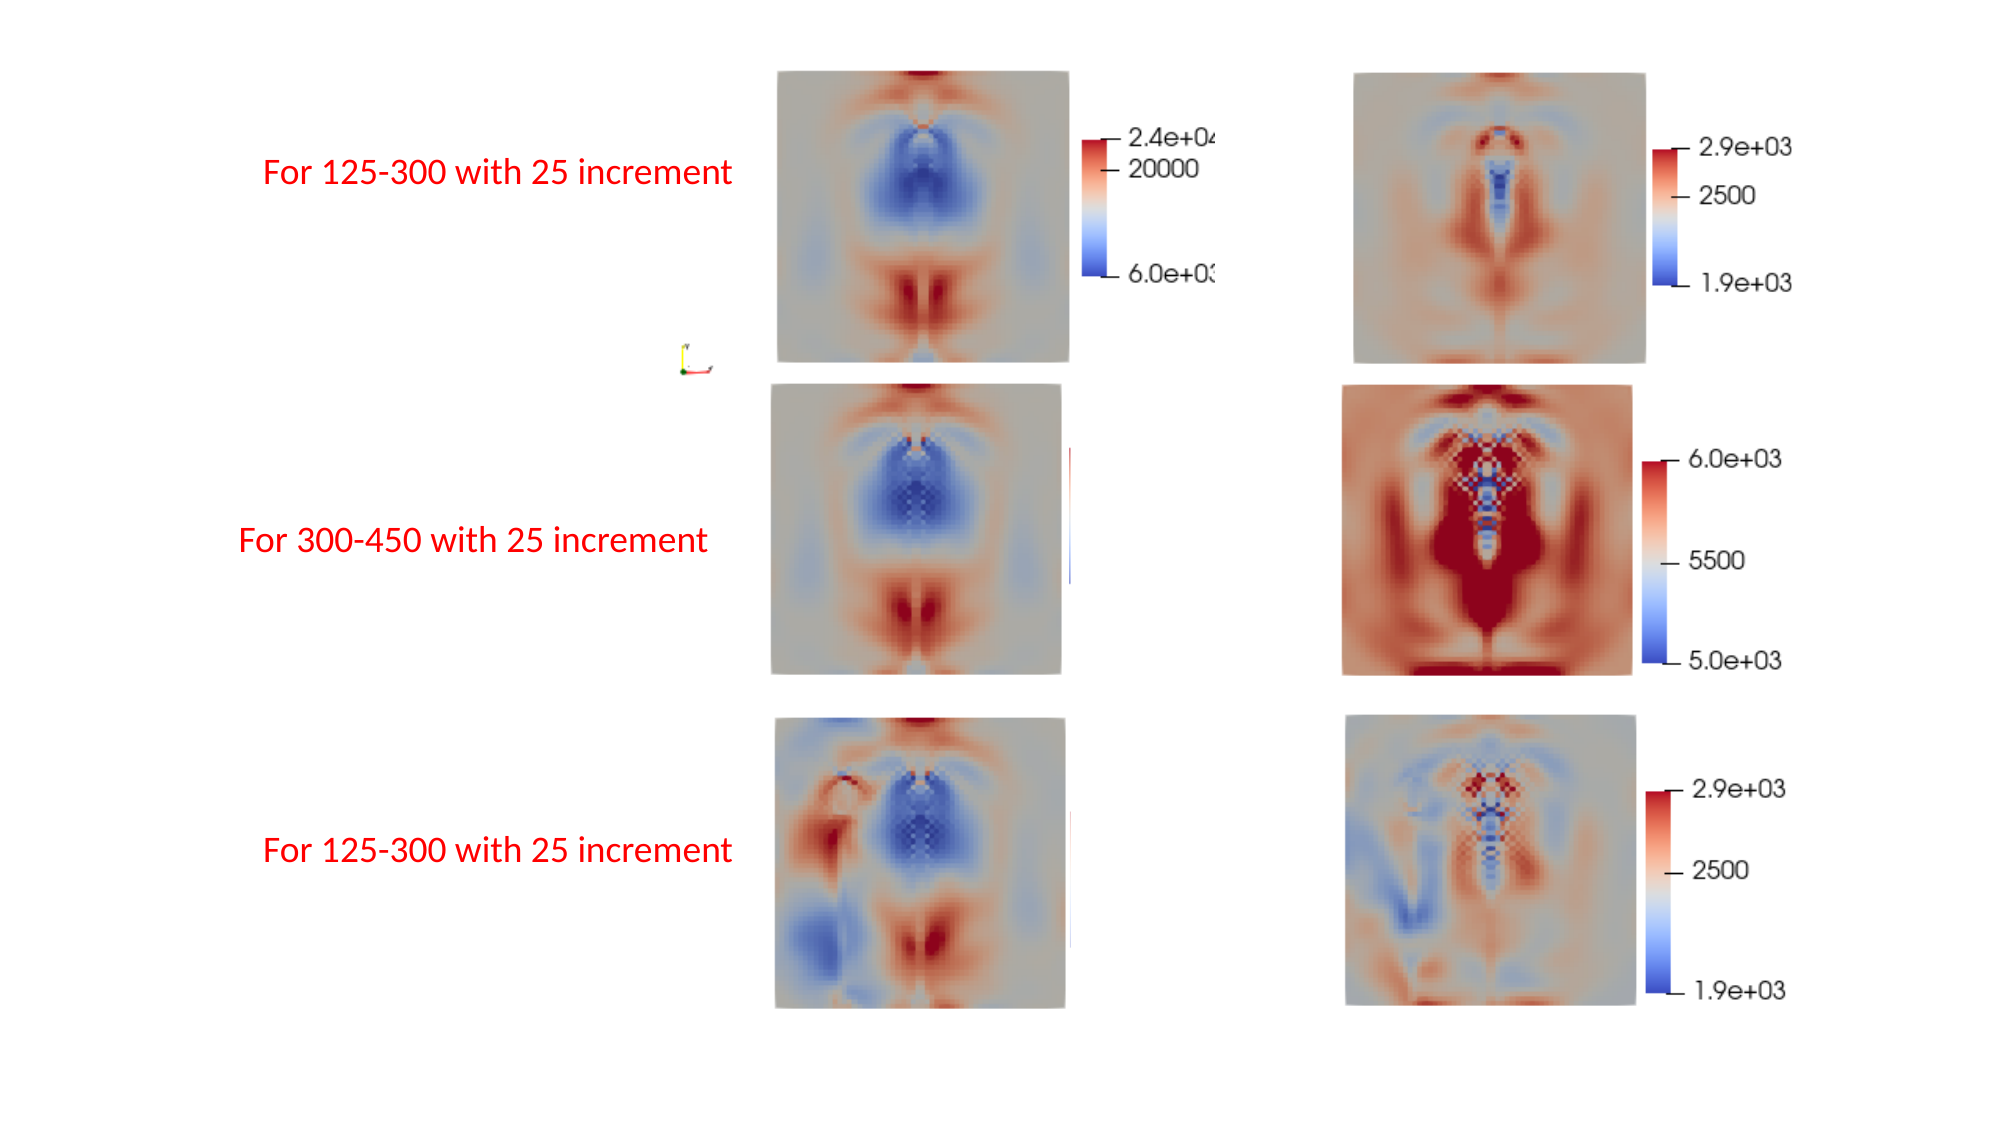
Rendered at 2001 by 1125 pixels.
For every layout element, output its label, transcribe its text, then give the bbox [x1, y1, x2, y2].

text_box For 125-300 with 25 increment [248, 817, 764, 878]
picture [1338, 708, 1790, 1025]
picture [764, 713, 1071, 1025]
text_box For 300-450 with 25 increment [223, 507, 768, 568]
text_box For 125-300 with 25 increment [248, 139, 631, 200]
picture [1338, 371, 1792, 692]
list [1348, 62, 1792, 371]
picture [631, 10, 1215, 692]
